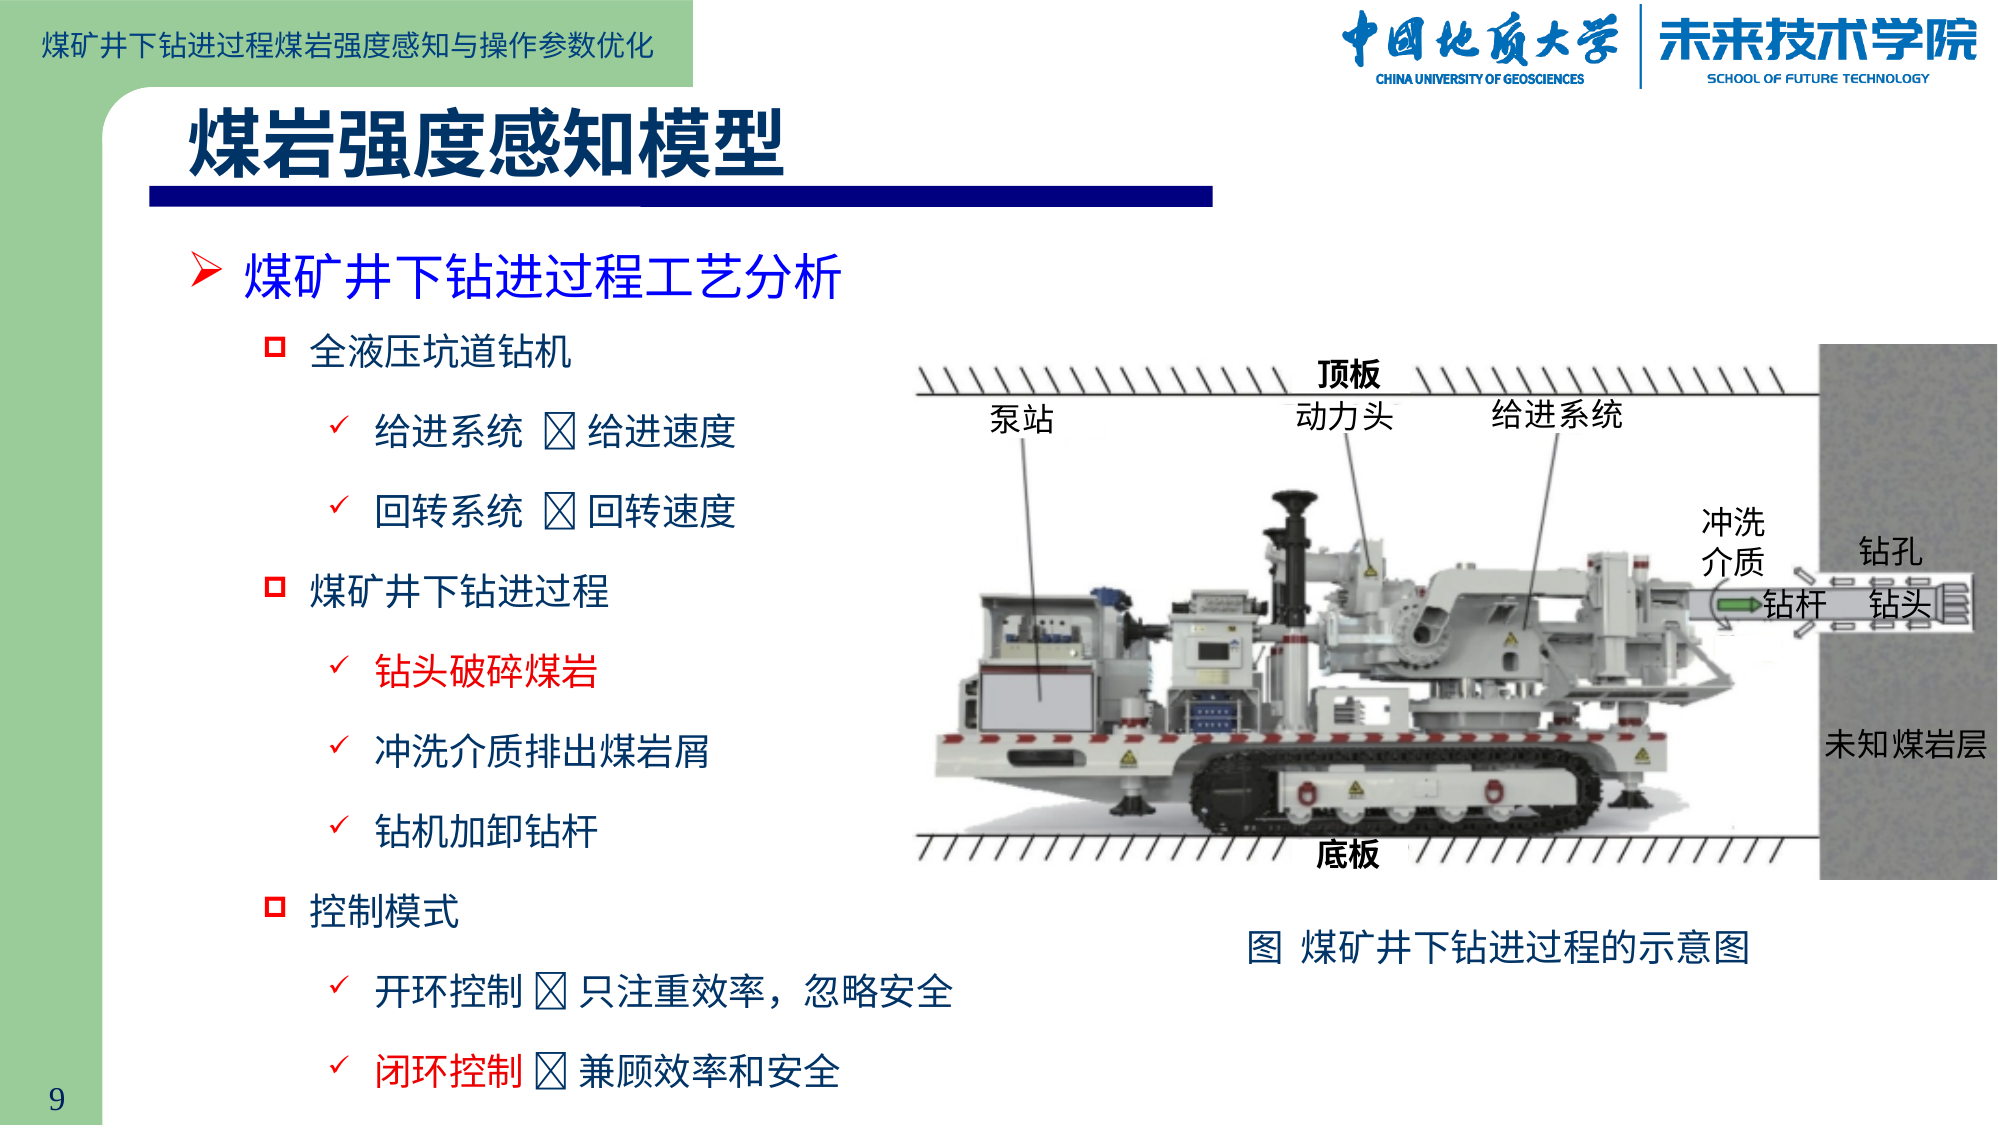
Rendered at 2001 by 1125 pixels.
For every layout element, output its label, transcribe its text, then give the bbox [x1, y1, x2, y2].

picture [1342, 4, 1977, 89]
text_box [905, 337, 2000, 884]
text_box 煤岩强度感知模型 [173, 88, 1561, 194]
text_box 图 煤矿井下钻进过程的示意图 [1231, 916, 1826, 977]
slide_number 9 [0, 1068, 115, 1125]
text_box 煤矿井下钻进过程工艺分析 全液压坑道钻机 给进系统  给进速度 回转系统  回转速度 煤矿井下钻进过程 钻头破碎煤岩 冲洗介质排出煤岩屑 钻机加卸钻杆 控制模式 开环控制  只注重效率，忽略安全 闭环控制  兼顾效率和安全 [173, 196, 1024, 1101]
